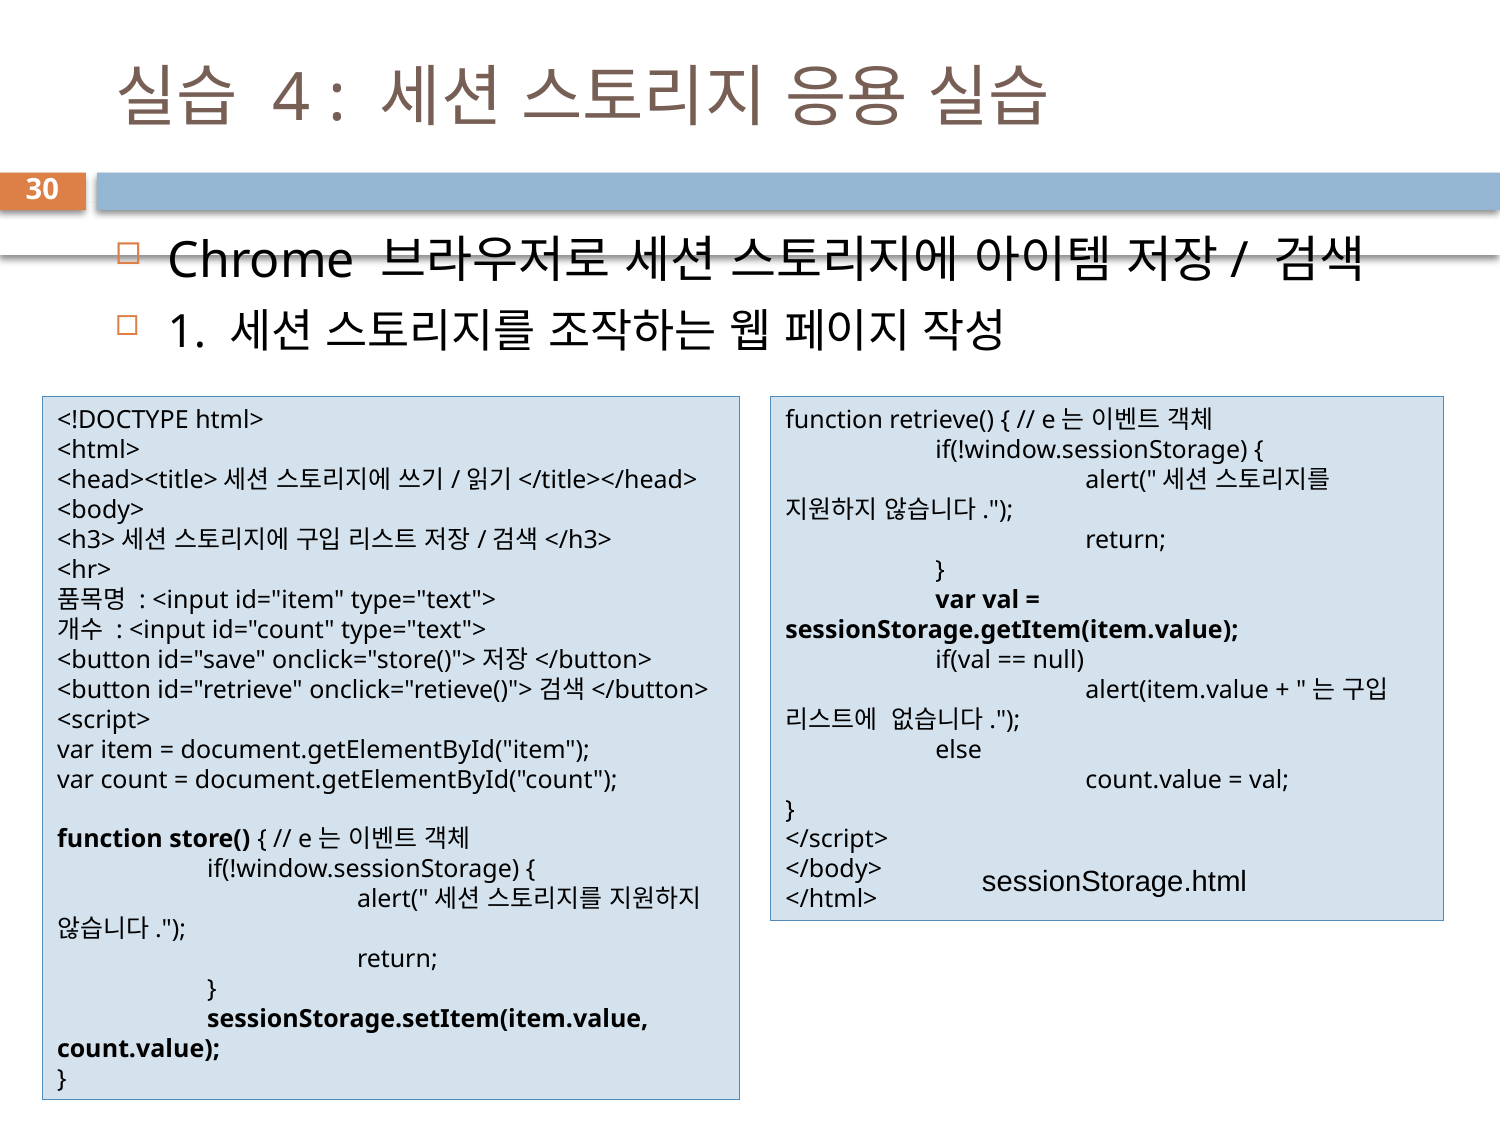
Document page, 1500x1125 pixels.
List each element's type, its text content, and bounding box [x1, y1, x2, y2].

text_box function retrieve() { // e는 이벤트 객체 if(!window.sessionStorage) { alert("세션 스토리지를 지원하지 않습니다."); return; } var val = sessionStorage.getItem(item.value); if(val == null) alert(item.value + "는 구입 리스트에 없습니다."); else count.value = val; } </script> </body> </html> [770, 396, 1444, 921]
slide_number 30 [0, 170, 87, 211]
text_box <!DOCTYPE html> <html> <head><title>세션 스토리지에 쓰기/읽기</title></head> <body> <h3>세션 스토리지에 구입 리스트 저장/검색</h3> <hr> 품목명 : <input id="item" type="text"> 개수 : <input id="count" type="text"> <button id="save" onclick="store()">저장</button> <button id="retrieve" onclick="retieve()">검색</button> <script> var item = document.getElementById("item"); var count = document.getElementById("count"); function store() { // e는 이벤트 객체 if(!window.sessionStorage) { alert("세션 스토리지를 지원하지 않습니다."); return; } sessionStorage.setItem(item.value, count.value); } [42, 396, 740, 1100]
list Chrome 브라우저로 세션 스토리지에 아이템 저장/ 검색 1. 세션 스토리지를 조작하는 웹 페이지 작성 [100, 219, 1438, 1047]
text_box sessionStorage.html [967, 833, 1263, 905]
title 실습 4 : 세션 스토리지 응용 실습 [100, 37, 1438, 149]
